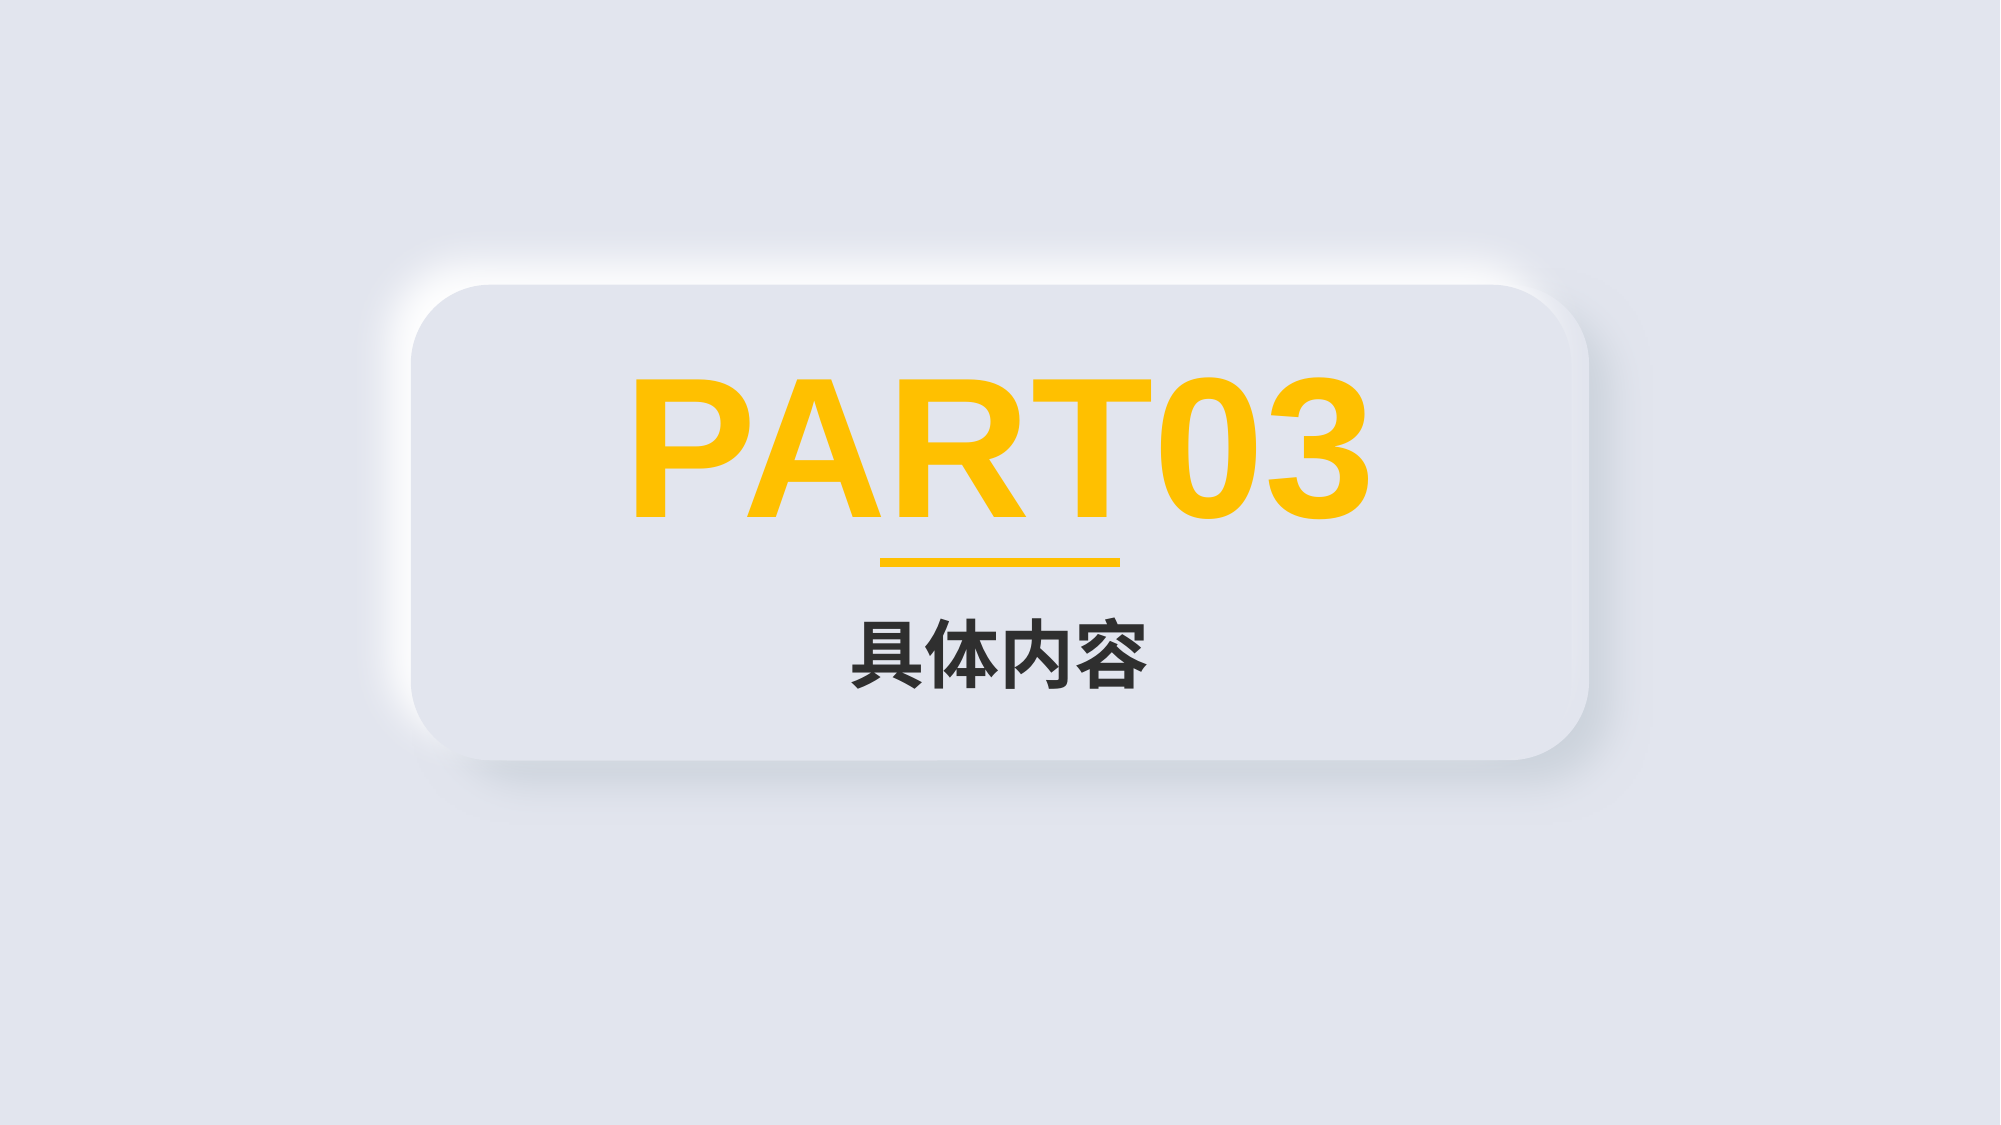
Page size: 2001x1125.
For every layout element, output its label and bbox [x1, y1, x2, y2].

text_box [486, 337, 1514, 706]
